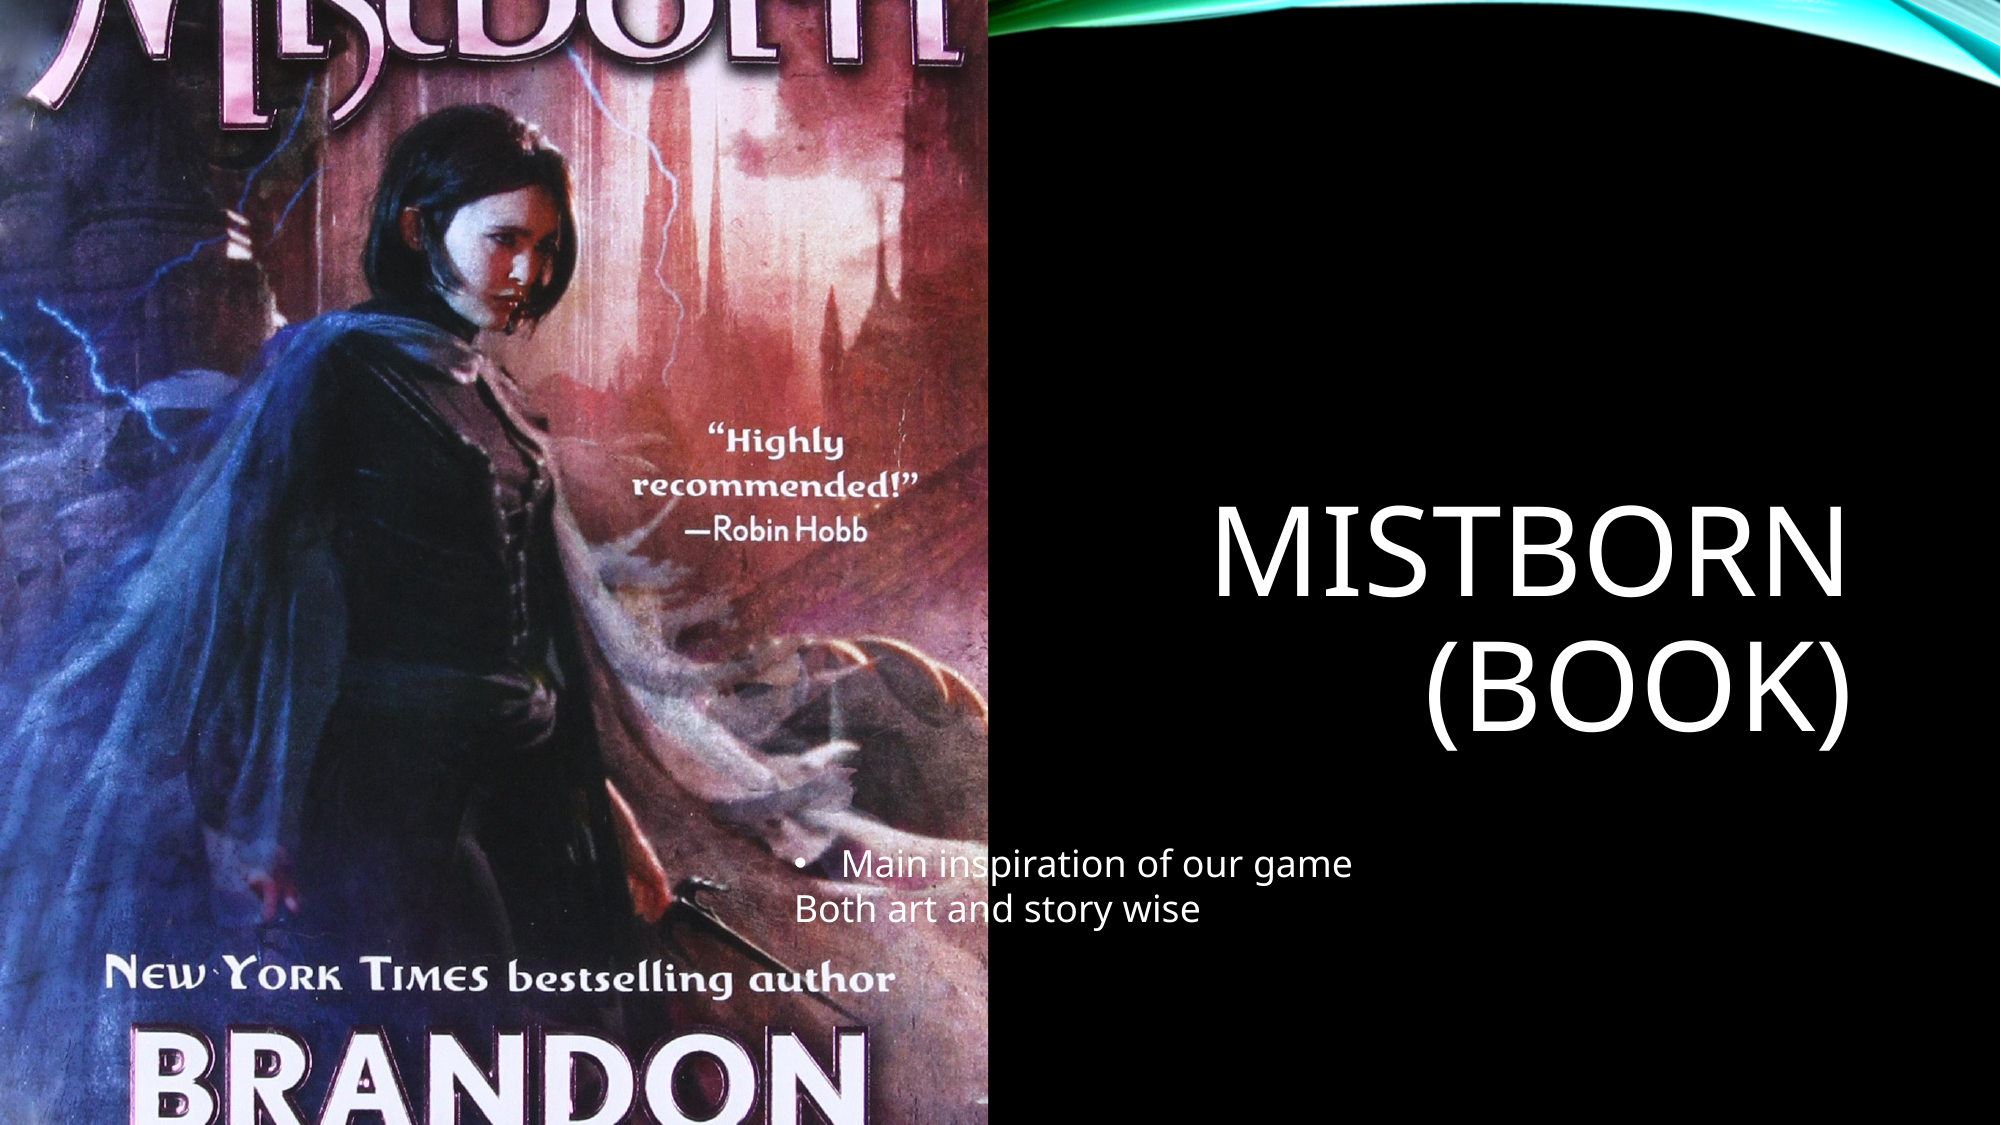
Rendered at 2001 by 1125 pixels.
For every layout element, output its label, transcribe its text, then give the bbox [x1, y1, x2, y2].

text_box Main inspiration of our game Both art and story wise [989, 832, 1963, 938]
picture [989, 0, 2000, 237]
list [0, 0, 989, 1125]
title Mistborn (Book) [1106, 292, 1869, 767]
